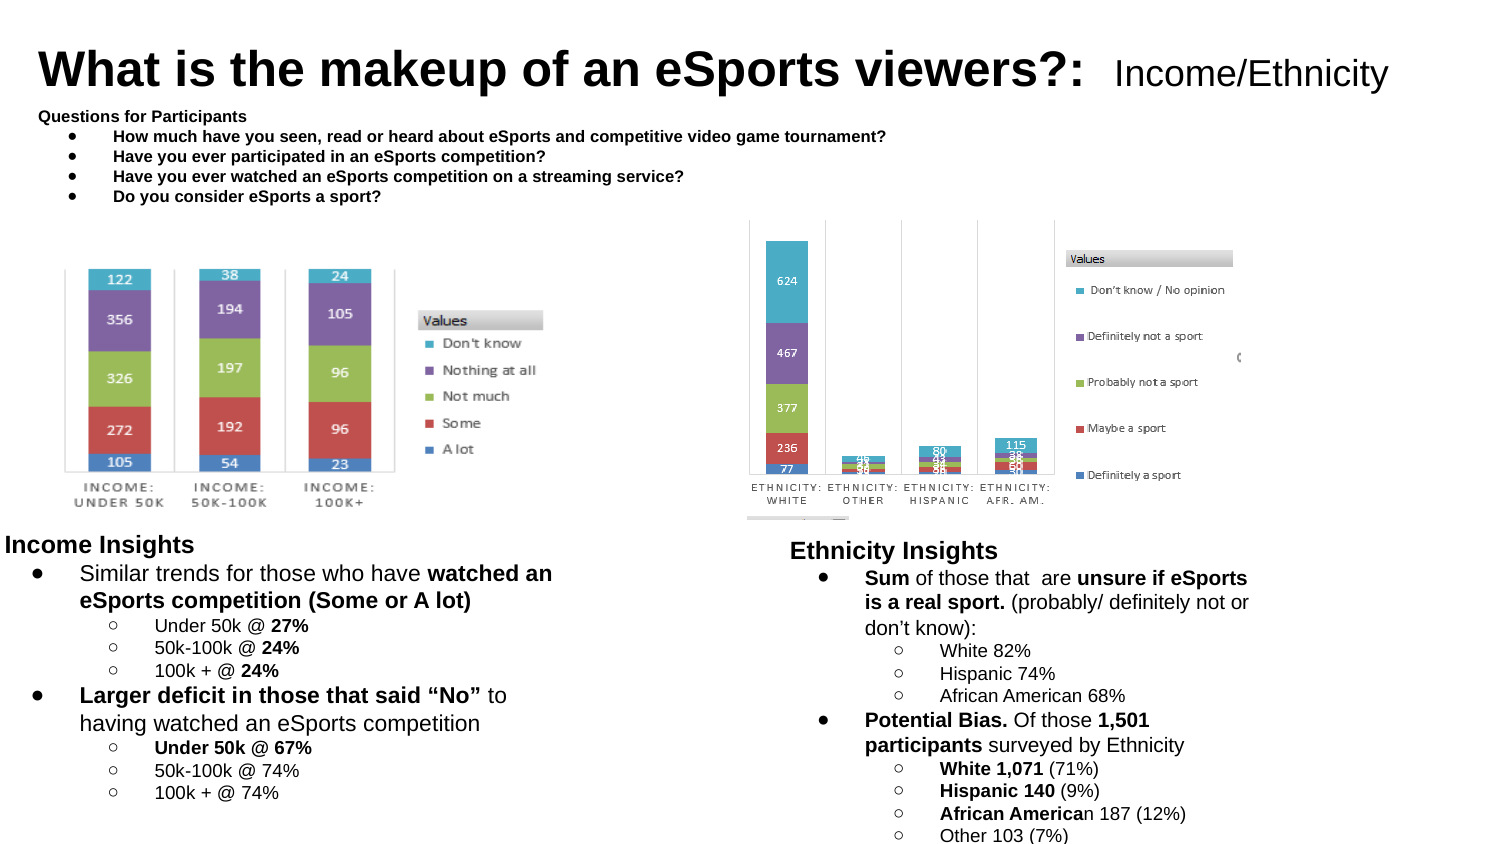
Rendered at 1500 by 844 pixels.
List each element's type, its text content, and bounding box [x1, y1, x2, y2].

picture [56, 262, 550, 521]
text_box Ethnicity Insights Sum of those that are unsure if eSports is a real sport. (probably/ definitely not or don’t know): White 82% Hispanic 74% African American 68% Potential Bias. Of those 1,501 participants surveyed by Ethnicity White 1,071 (71%) Hispanic 140 (9%) African American 187 (12%) Other 103 (7%) [774, 519, 1268, 844]
subtitle Questions for Participants How much have you seen, read or heard about eSports and competitive video game tournament? Have you ever participated in an eSports competition? Have you ever watched an eSports competition on a streaming service? Do you consider eSports a sport? [23, 112, 1421, 221]
title What is the makeup of an eSports viewers?: Income/Ethnicity [23, 5, 1421, 112]
text_box Income Insights Similar trends for those who have watched an eSports competition (Some or A lot) Under 50k @ 27% 50k-100k @ 24% 100k + @ 24% Larger deficit in those that said “No” to having watched an eSports competition Under 50k @ 67% 50k-100k @ 74% 100k + @ 74% [0, 513, 593, 844]
picture [747, 220, 1241, 520]
